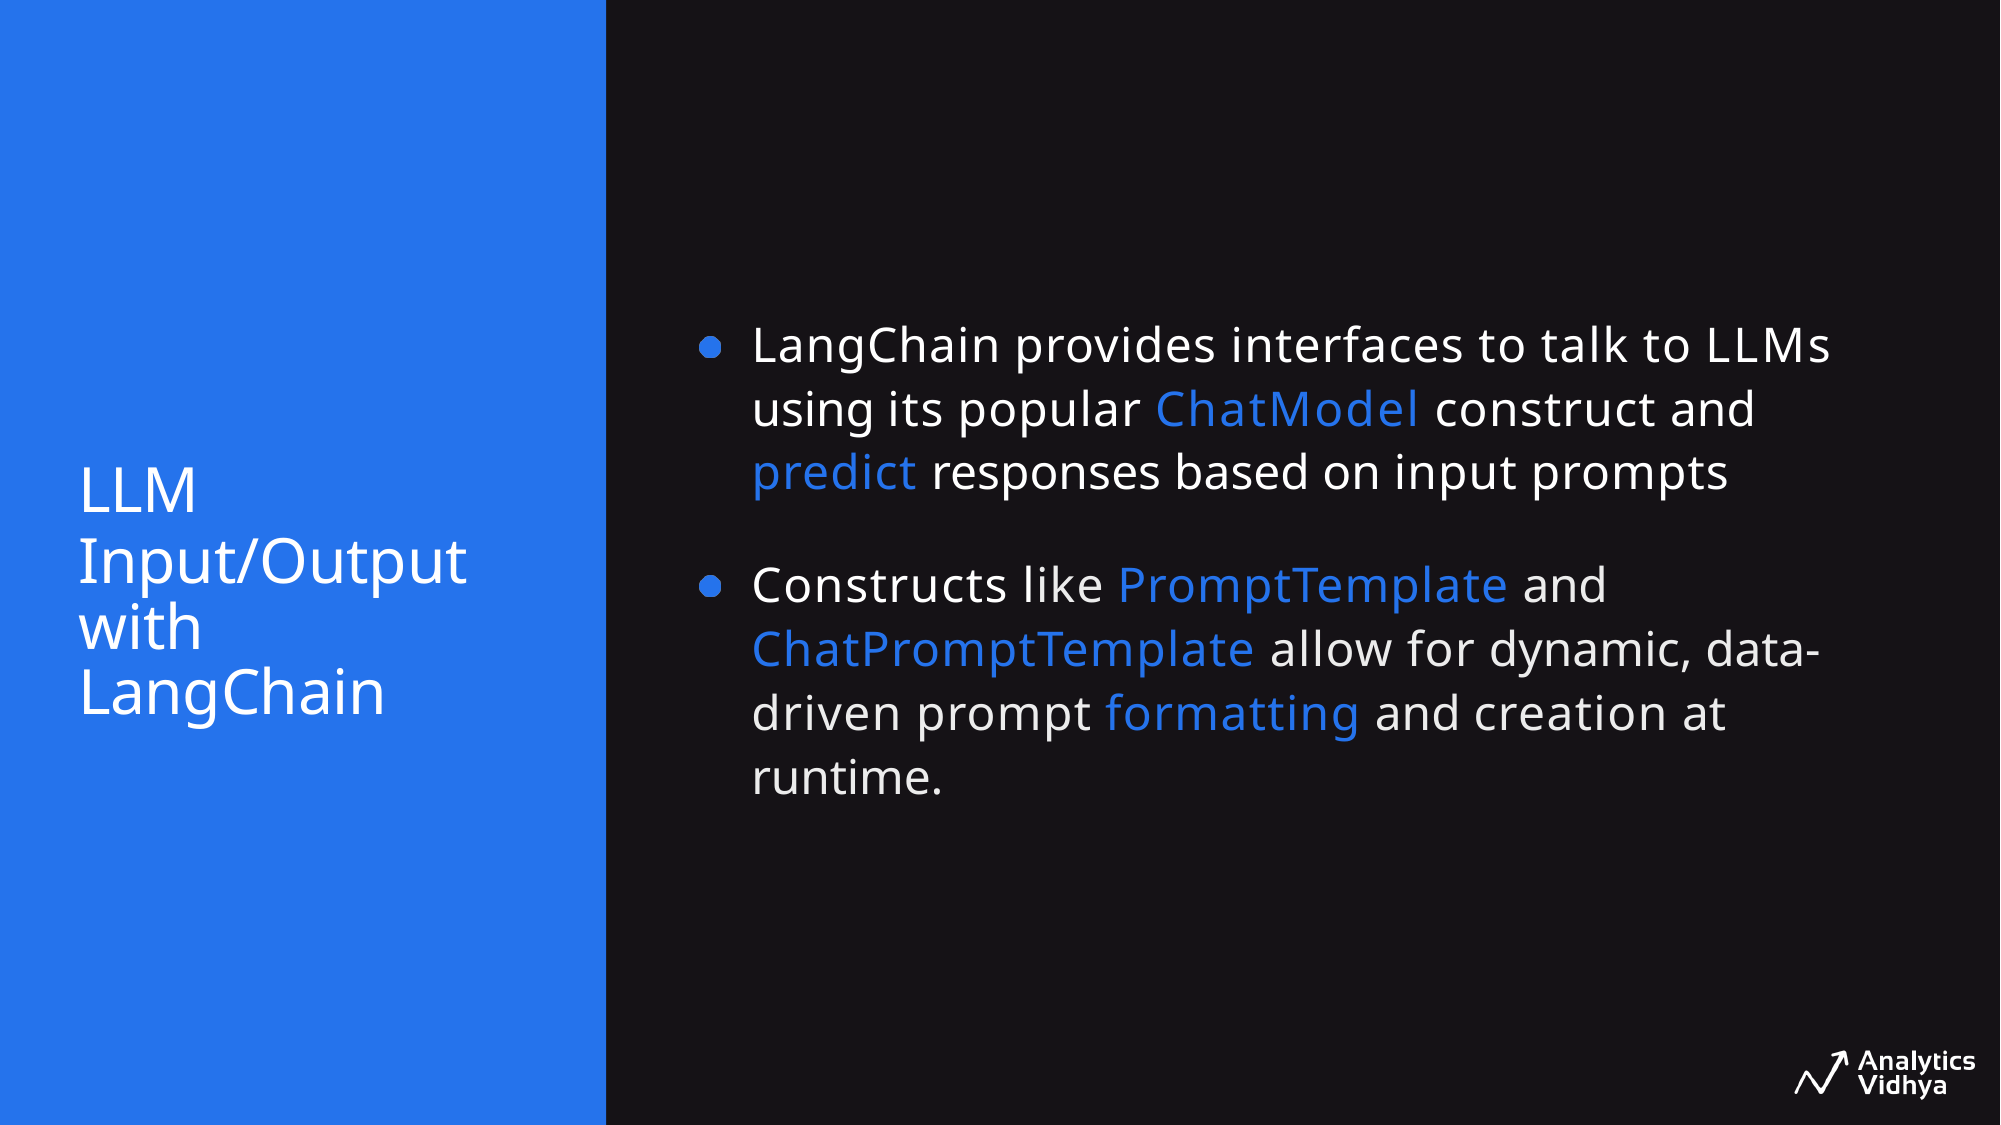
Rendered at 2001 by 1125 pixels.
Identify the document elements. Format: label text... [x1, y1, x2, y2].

text_box [0, 0, 607, 1125]
picture [699, 336, 721, 358]
title LangChain provides interfaces to talk to LLMs using its popular ChatModel construct and predict responses based on input prompts [749, 305, 1884, 500]
picture [699, 575, 721, 597]
text_box Constructs like PromptTemplate and ChatPromptTemplate allow for dynamic, data- driven prompt formatting and creation at runtime. [749, 546, 1855, 804]
picture [1791, 1048, 1977, 1102]
text_box LLM Input/Output with LangChain [76, 452, 511, 728]
